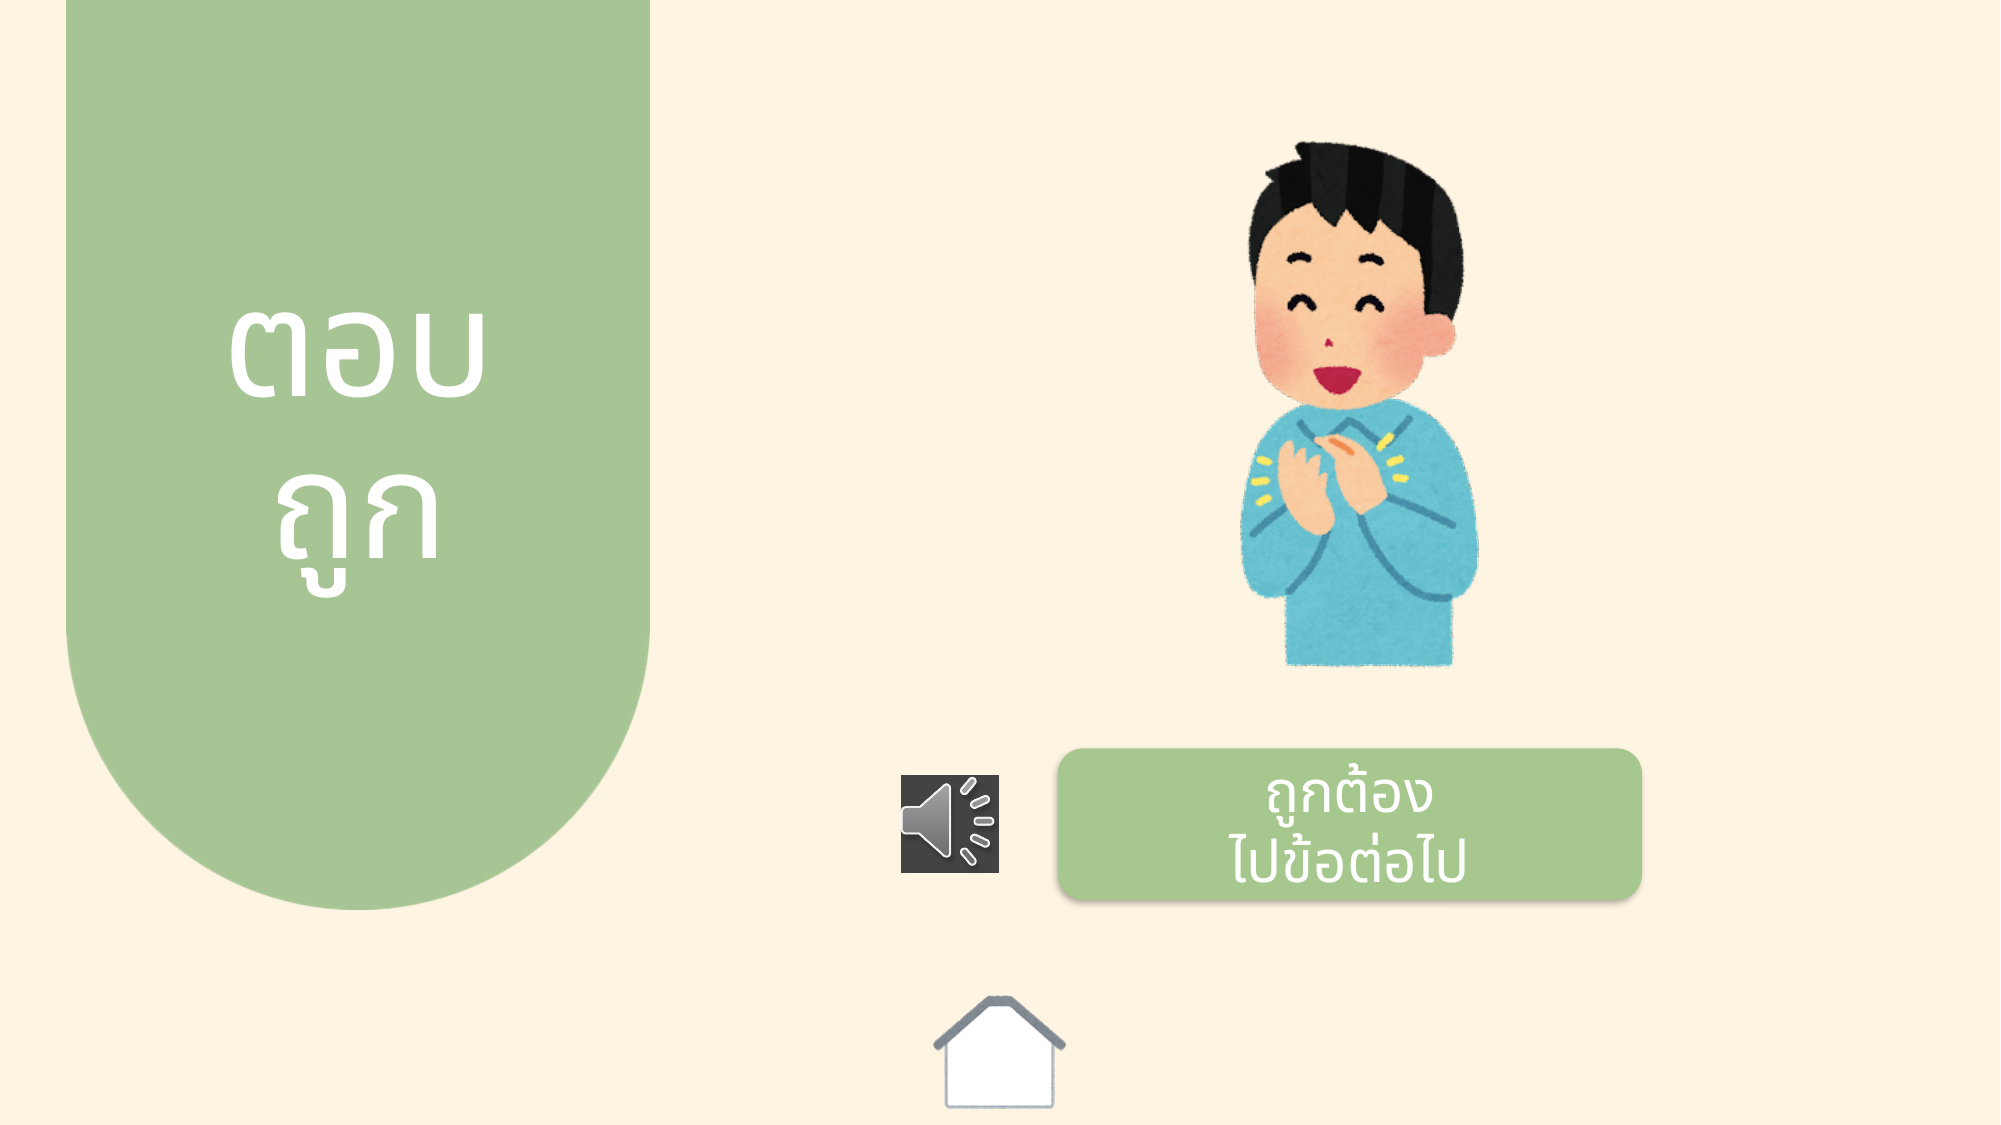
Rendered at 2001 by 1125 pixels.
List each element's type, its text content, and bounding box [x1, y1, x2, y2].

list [1128, 126, 1572, 684]
picture [899, 774, 1000, 875]
text_box ถูกต้อง ไปข้อต่อไป [1056, 747, 1644, 901]
picture [929, 992, 1070, 1112]
picture [66, 0, 650, 911]
